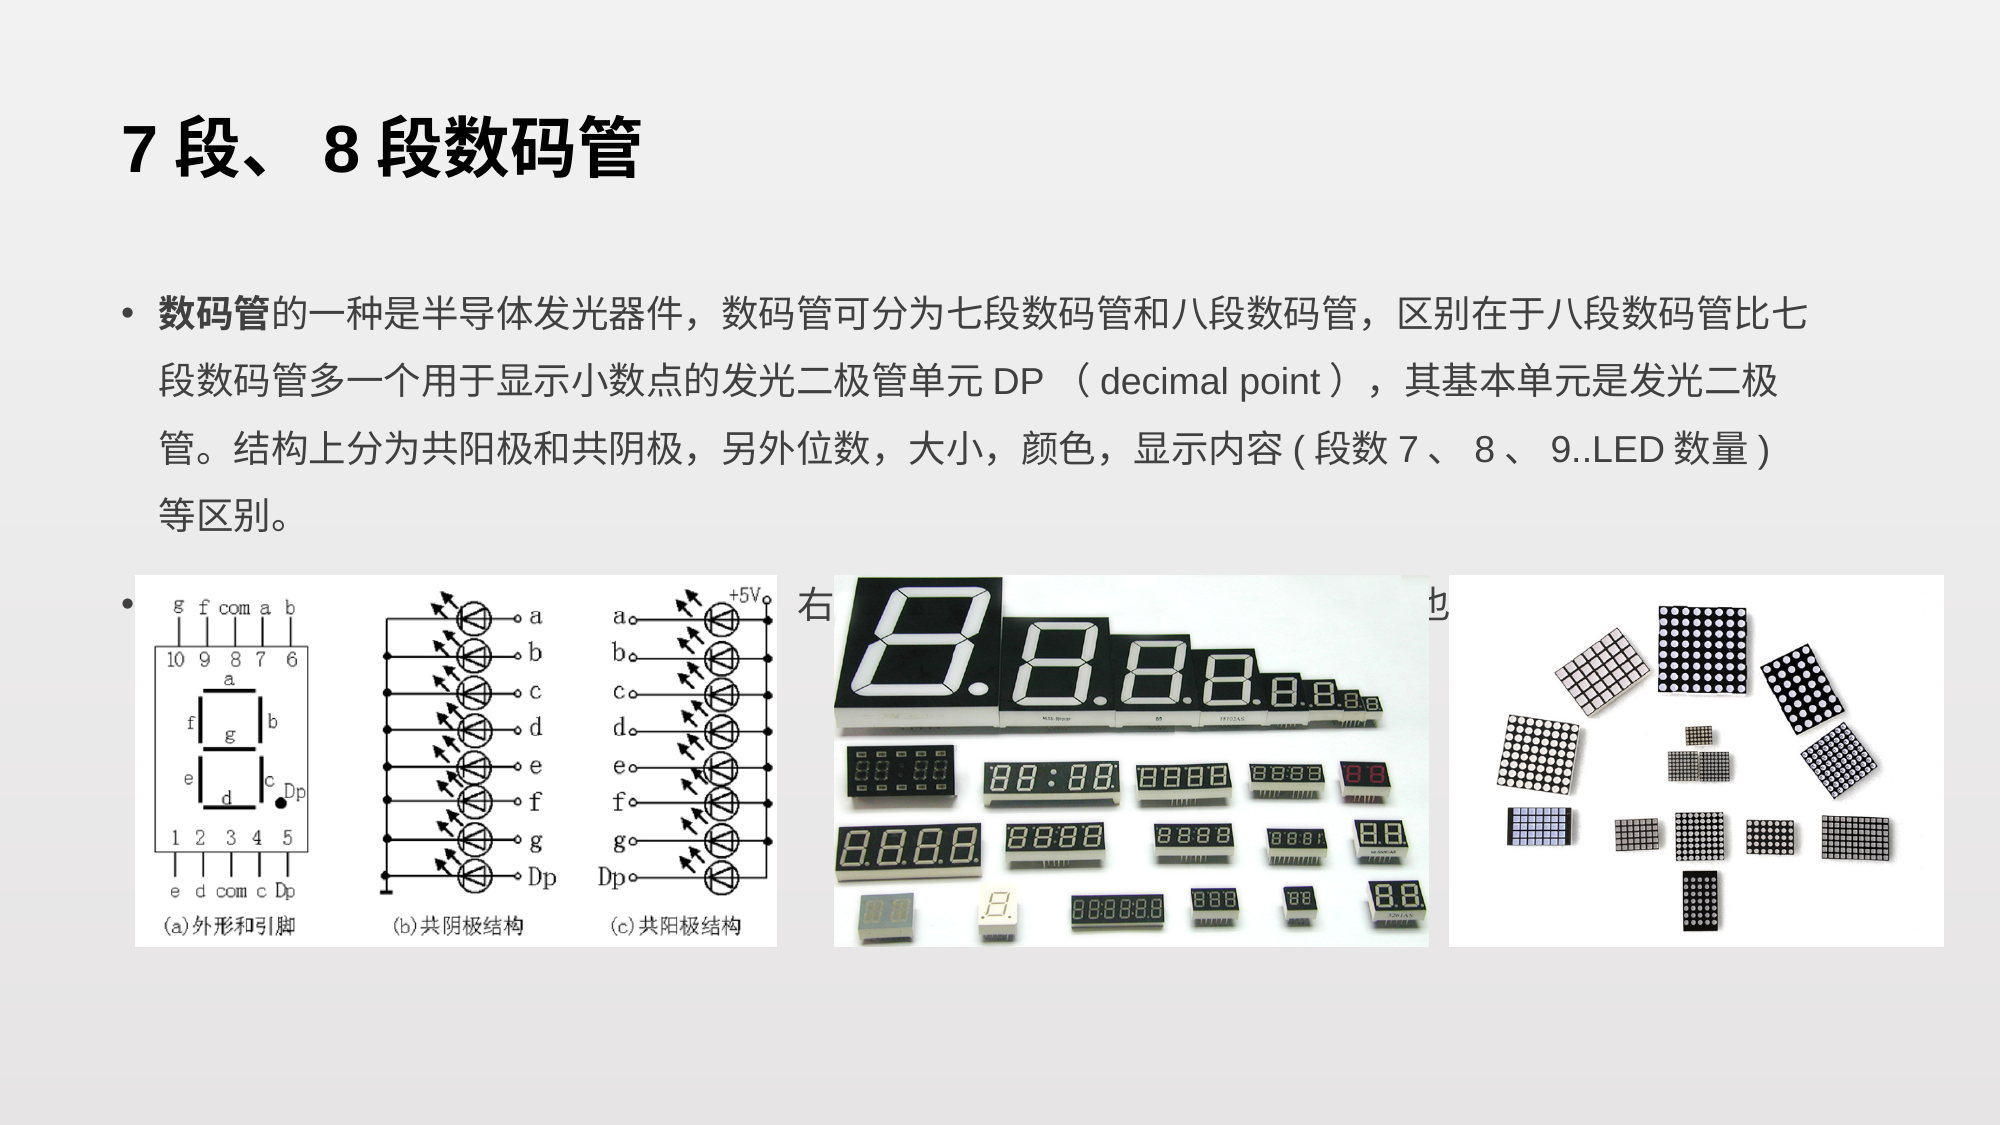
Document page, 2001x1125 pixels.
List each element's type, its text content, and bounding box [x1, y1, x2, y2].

title 7段、8段数码管 [106, 42, 1832, 259]
picture [1449, 575, 1944, 947]
picture [135, 575, 777, 947]
picture [834, 575, 1429, 947]
list 数码管的一种是半导体发光器件，数码管可分为七段数码管和八段数码管，区别在于八段数码管比七段数码管多一个用于显示小数点的发光二极管单元DP（decimal point），其基本单元是发光二极管。结构上分为共阳极和共阴极，另外位数，大小，颜色，显示内容(段数7、8、9..LED数量)等区别。 下图为1位数码管的外形和原理结构，右图为其他形态的数码管，LED点阵也属于数码管 [106, 259, 1832, 974]
